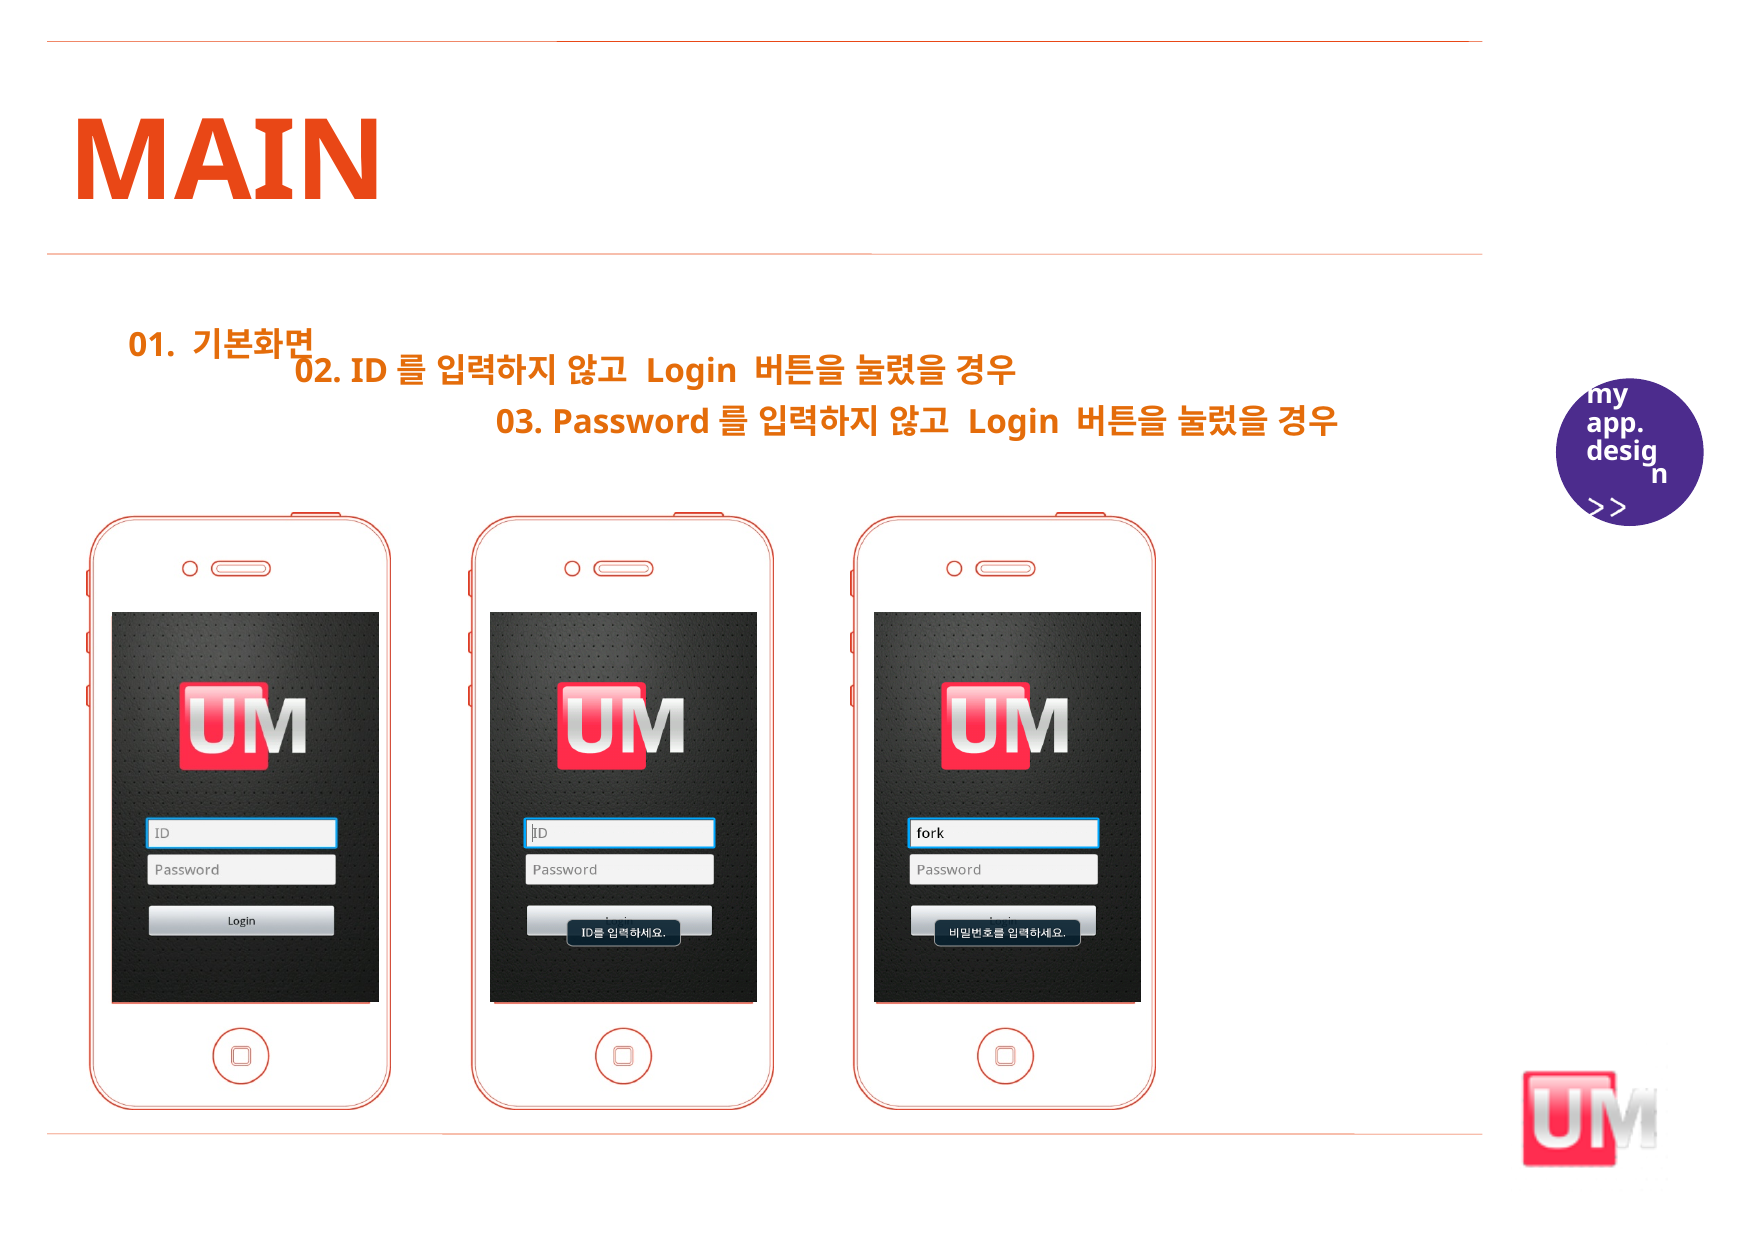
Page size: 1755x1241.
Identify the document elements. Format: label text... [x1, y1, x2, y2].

picture [468, 512, 774, 1111]
picture [850, 512, 1156, 1111]
list MAIN [68, 87, 1463, 189]
list my app. design [1586, 386, 1675, 477]
picture [1511, 1039, 1668, 1196]
picture [1580, 479, 1632, 531]
list 01. 기본화면 02. ID를 입력하지 않고 Login 버튼을 눌렸을 경우 03. Password를 입력하지 않고 Login 버튼을 눌렀을 경우 [128, 344, 1441, 411]
picture [86, 512, 392, 1111]
